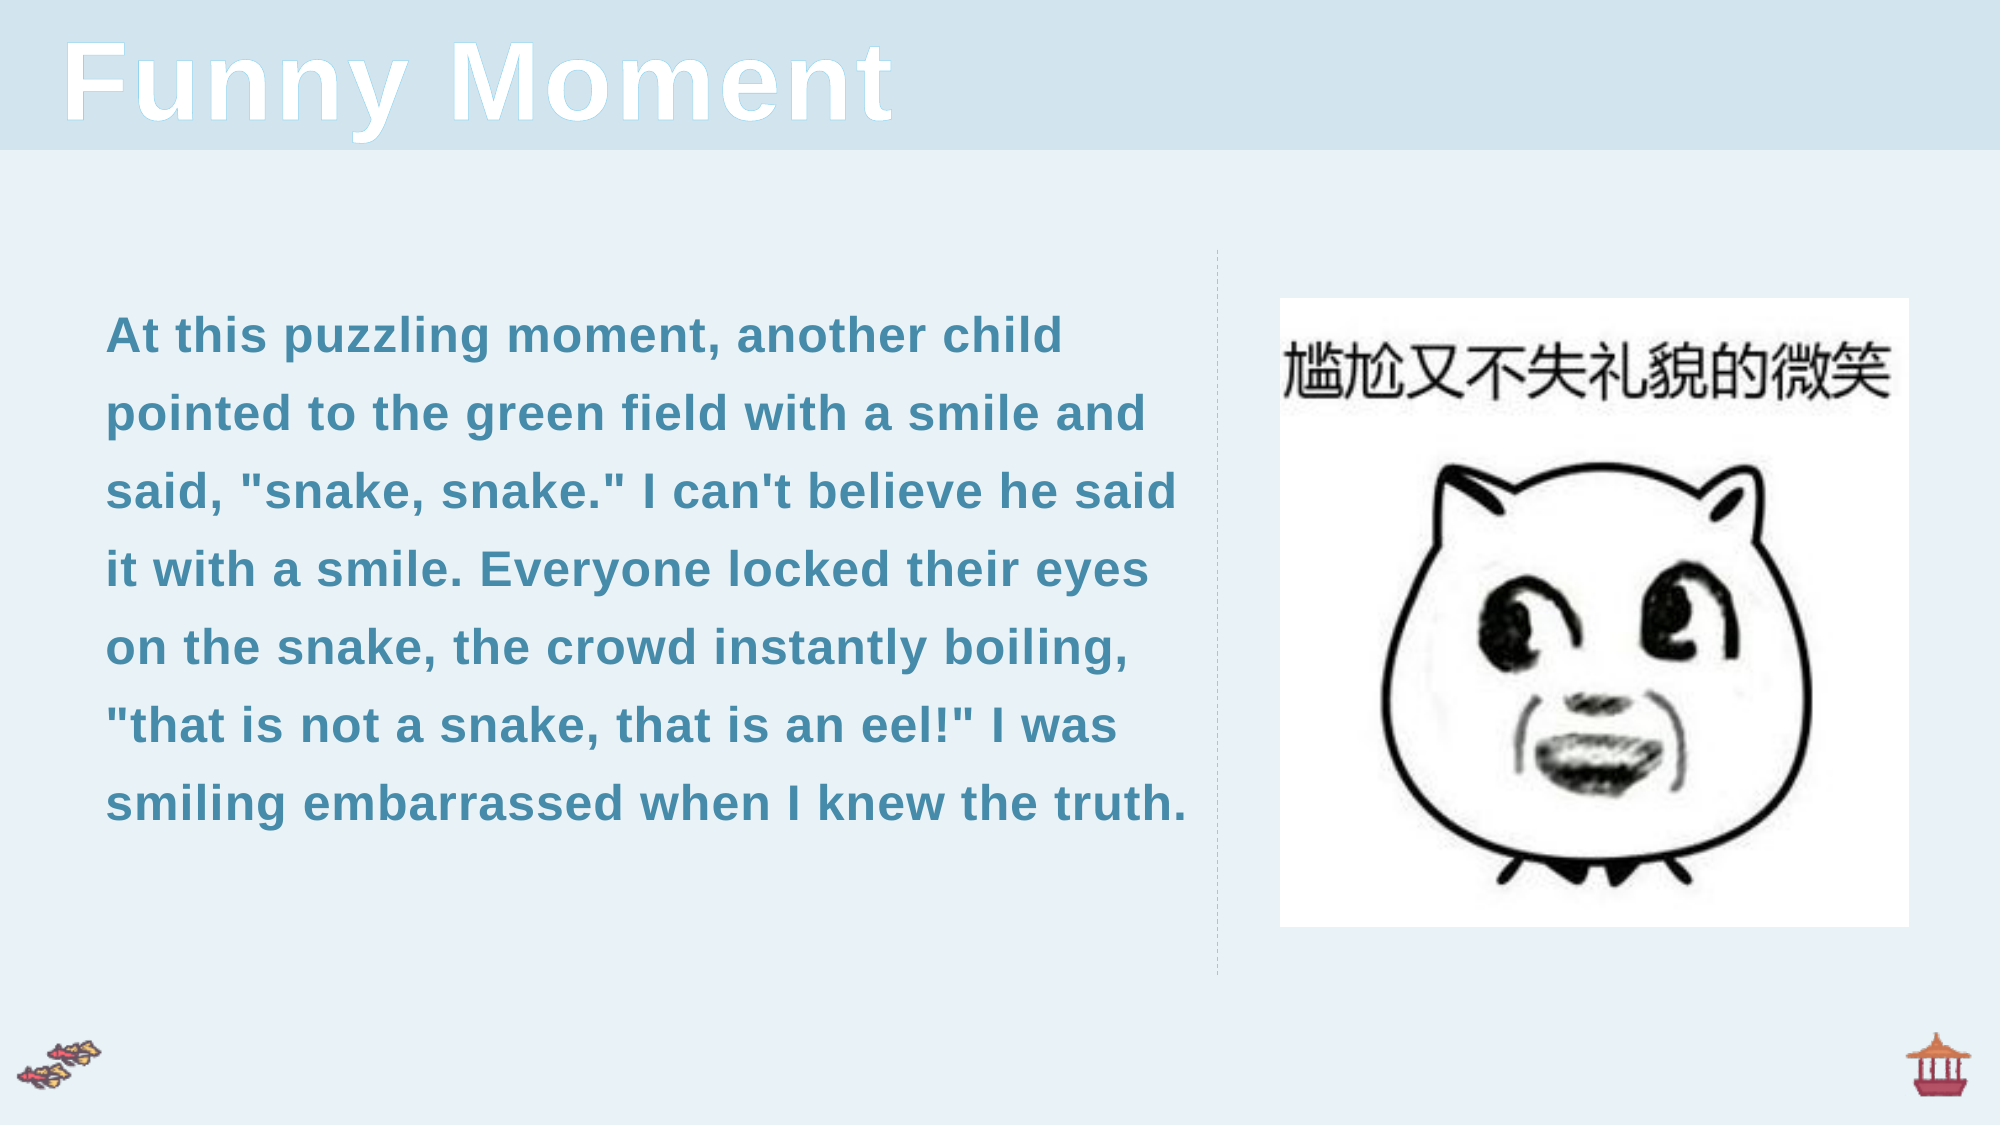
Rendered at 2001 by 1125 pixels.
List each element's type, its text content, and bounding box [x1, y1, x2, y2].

picture [1280, 298, 1909, 927]
picture [1881, 1006, 2000, 1125]
text_box At this puzzling moment, another child pointed to the green field with a smile and said, "snake, snake." I can't believe he said it with a smile. Everyone locked their eyes on the snake, the crowd instantly boiling, "that is not a snake, that is an eel!" I was smiling embarrassed when I knew the truth. [93, 284, 1217, 951]
text_box Funny Moment [44, 50, 1846, 150]
picture [0, 1006, 119, 1125]
text_box [0, 0, 2000, 151]
